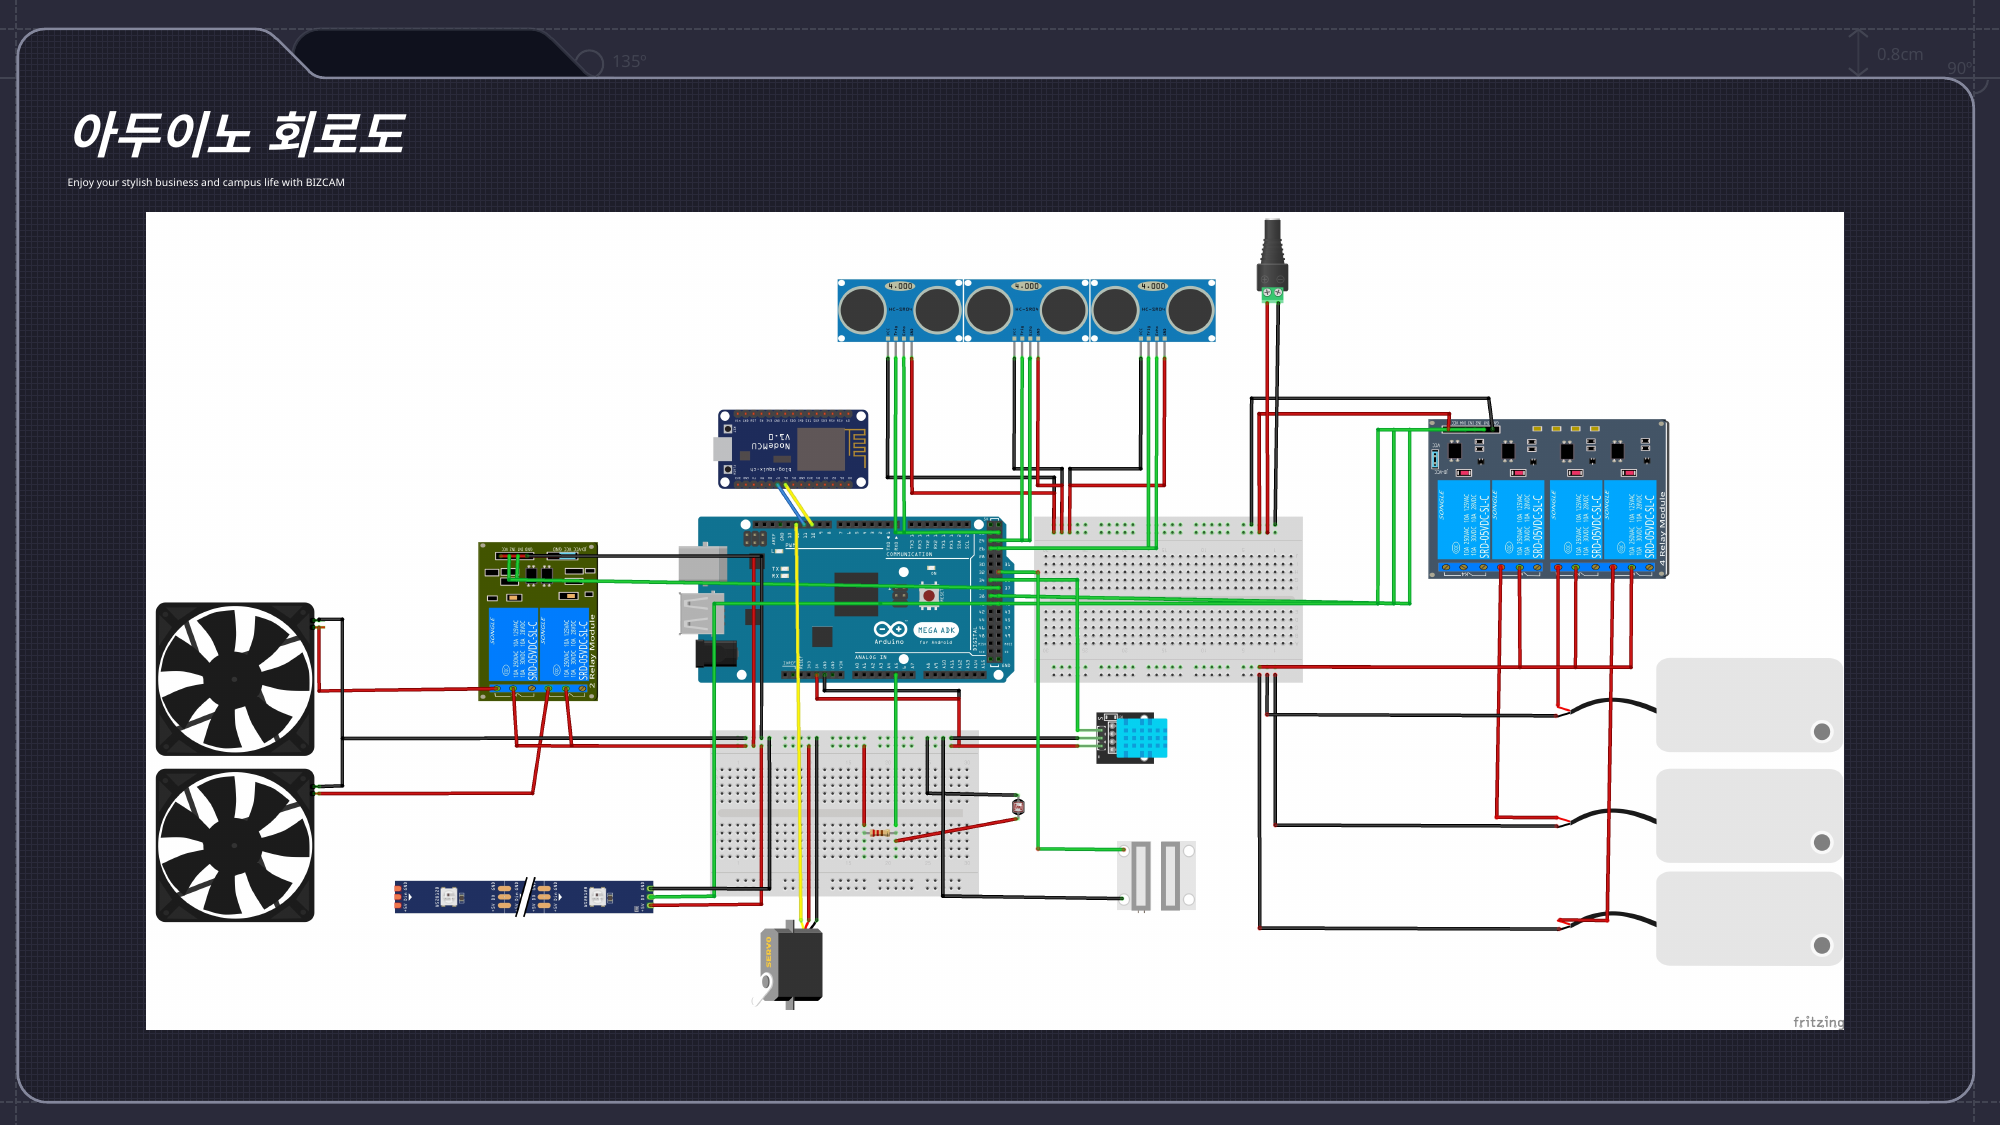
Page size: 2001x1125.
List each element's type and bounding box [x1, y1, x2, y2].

picture [146, 212, 1844, 1030]
text_box [0, 0, 2000, 1125]
